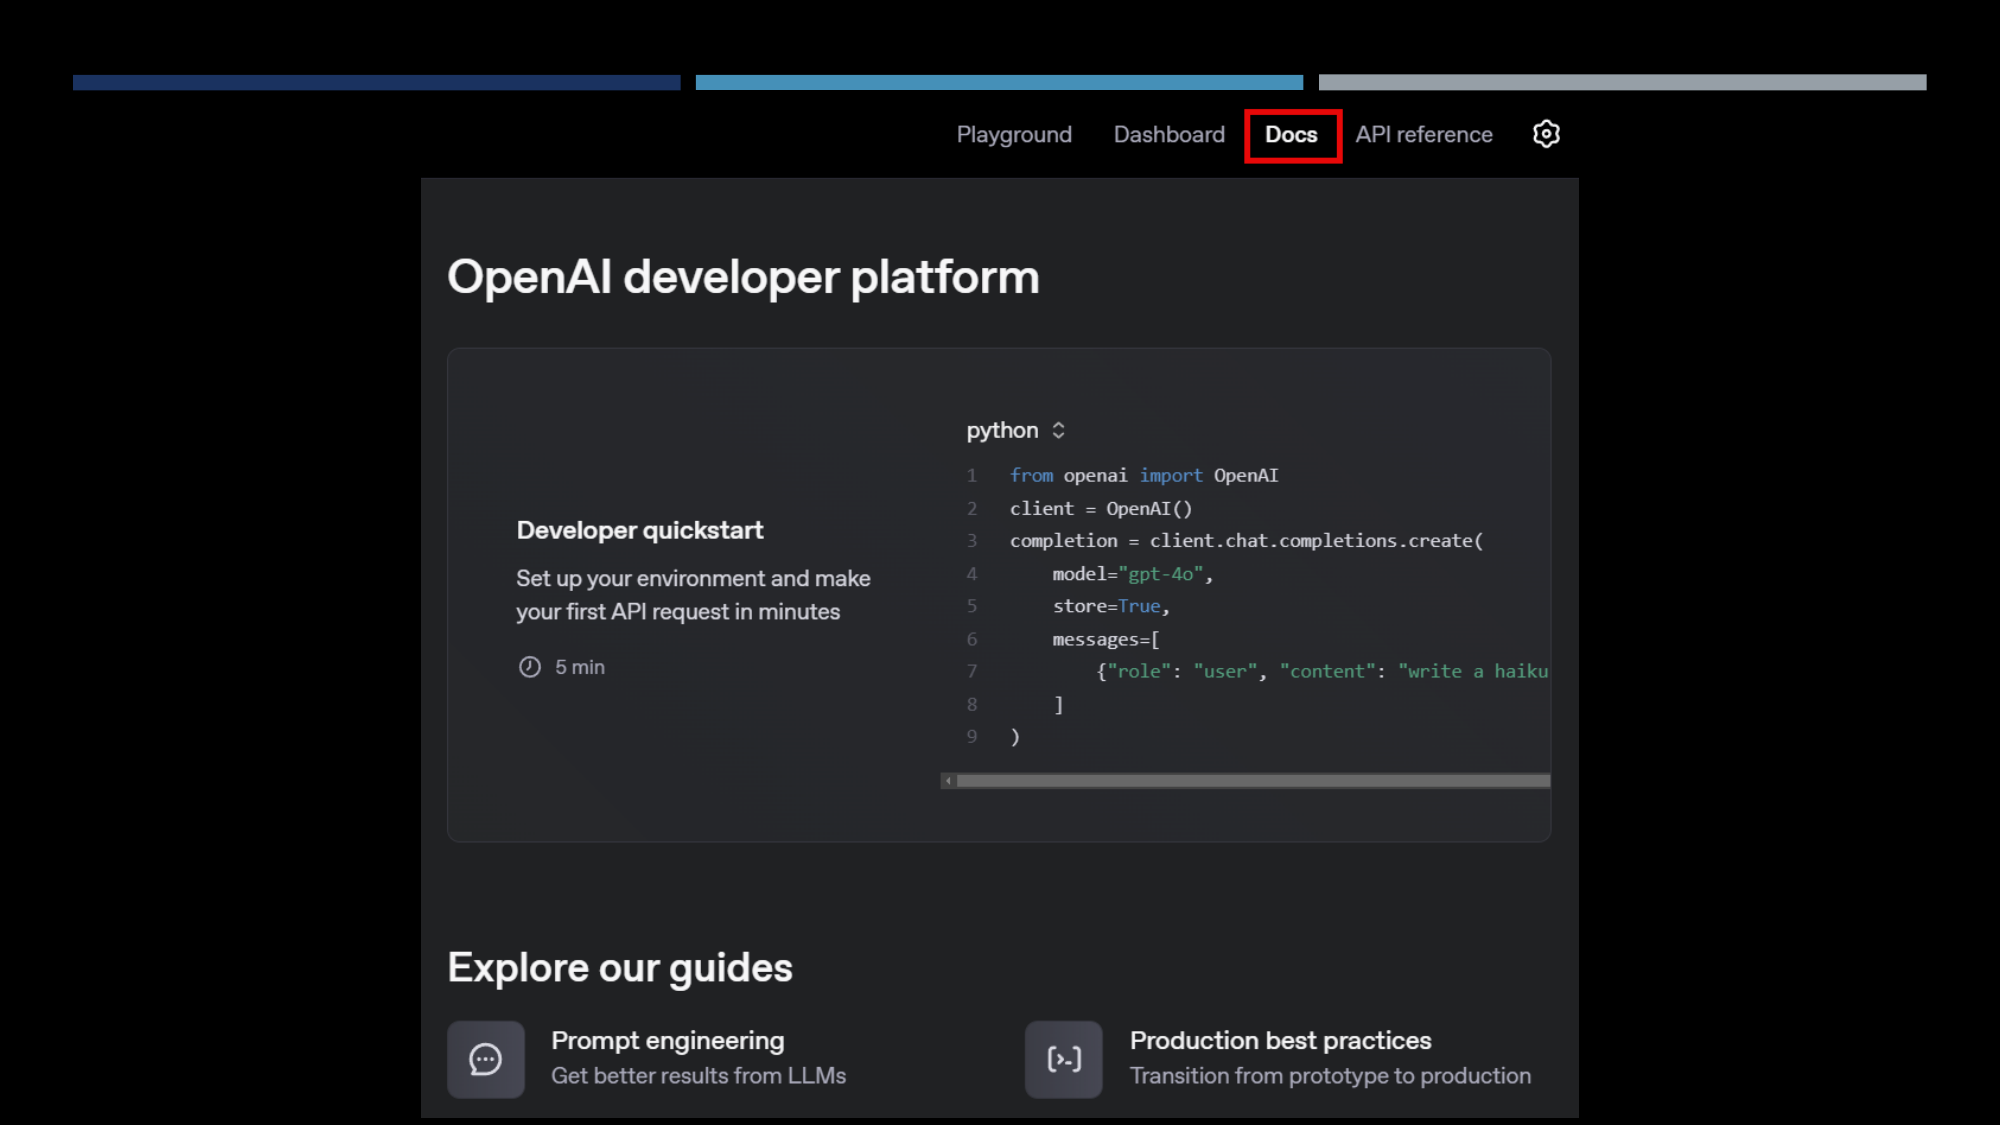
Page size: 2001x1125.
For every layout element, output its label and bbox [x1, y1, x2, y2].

picture [420, 101, 1580, 1118]
